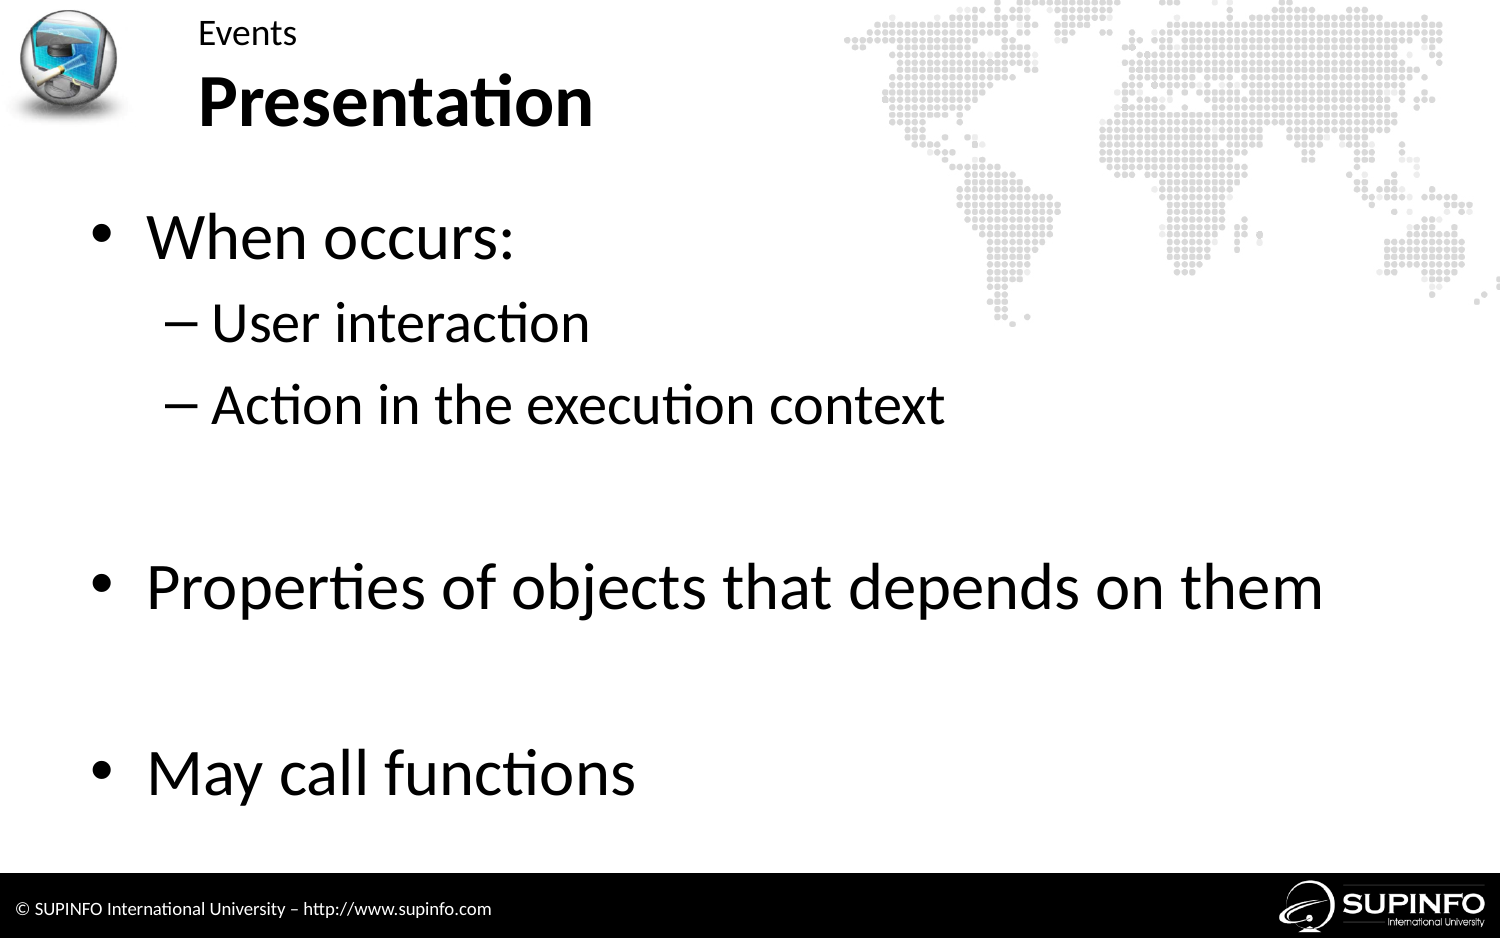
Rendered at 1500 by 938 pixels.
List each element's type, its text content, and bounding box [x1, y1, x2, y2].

picture [844, 0, 1500, 327]
picture [1269, 870, 1494, 938]
list When occurs: User interaction Action in the execution context Properties of objects that depends on them May call functions [74, 184, 1460, 880]
list Events [182, 0, 1460, 56]
picture [0, 7, 136, 127]
title Presentation [182, 56, 1459, 139]
